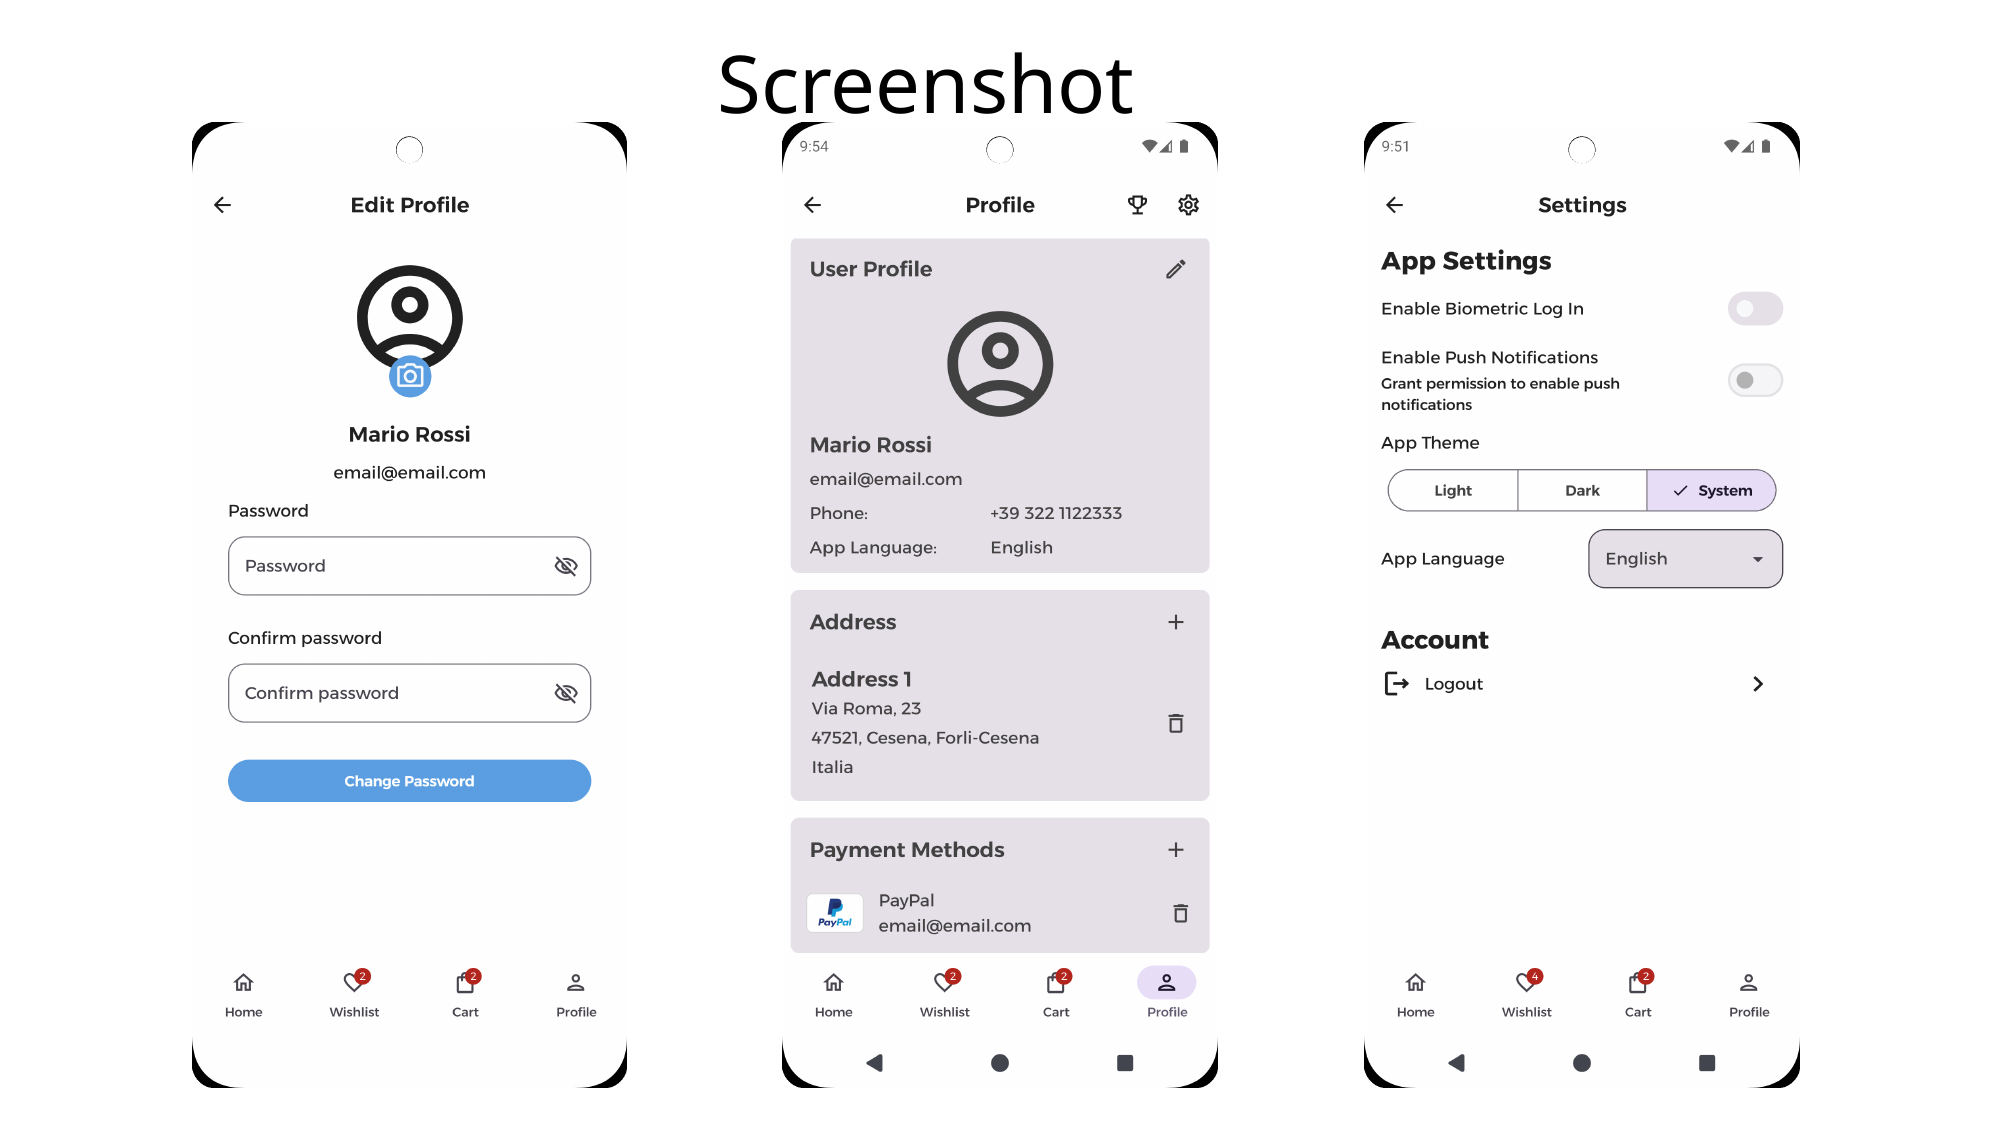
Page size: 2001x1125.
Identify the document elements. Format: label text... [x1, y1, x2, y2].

picture [782, 122, 1218, 1089]
picture [1364, 122, 1800, 1089]
picture [192, 122, 628, 1089]
title Screenshot [36, 36, 1816, 139]
